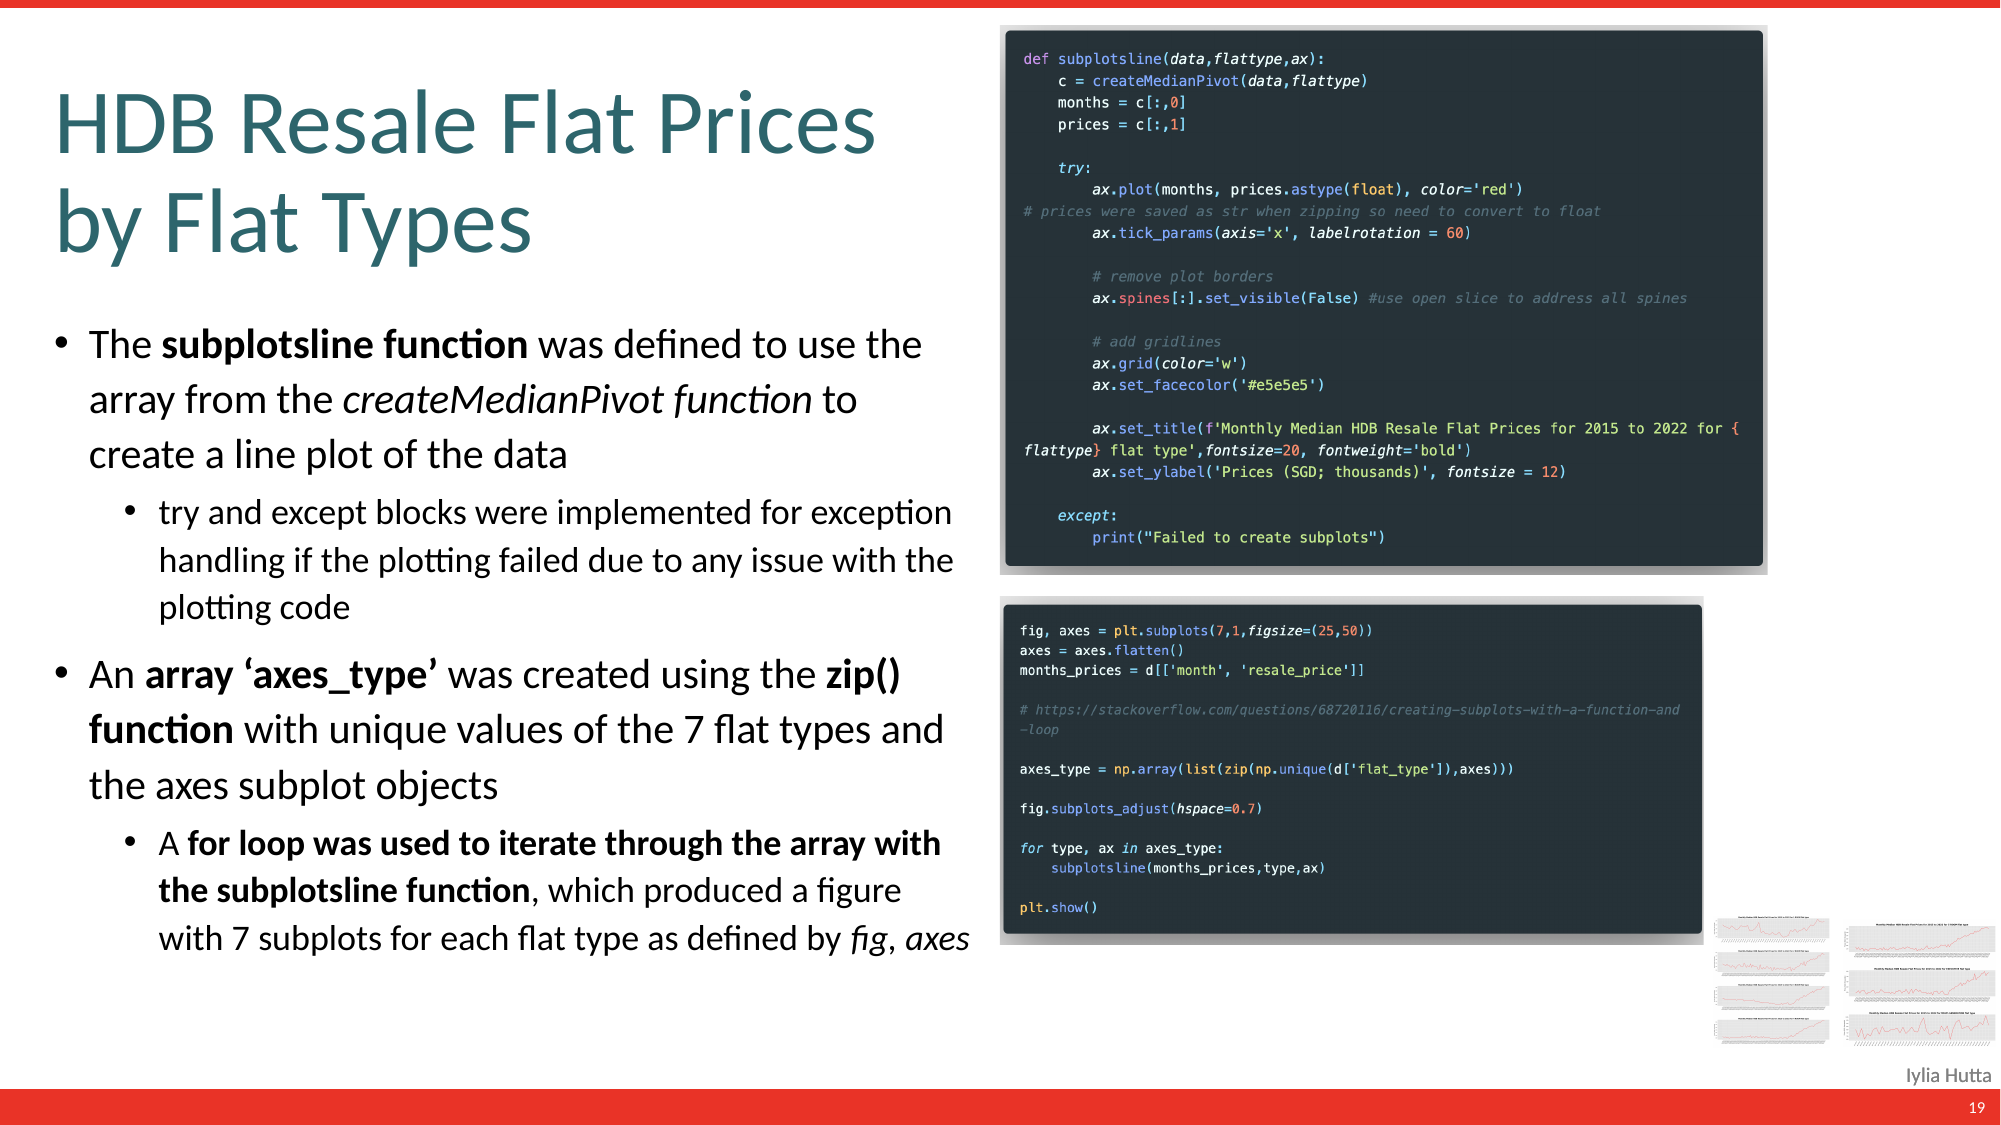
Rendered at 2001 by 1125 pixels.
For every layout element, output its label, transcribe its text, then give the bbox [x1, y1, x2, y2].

title HDB Resale Flat Prices by Flat Types [39, 64, 999, 282]
list The subplotsline function was defined to use the array from the createMedianPivot function to create a line plot of the data try and except blocks were implemented for exception handling if the plotting failed due to any issue with the plotting code An array ‘axes_type’ was created using the zip() function with unique values of the 7 flat types and the axes subplot objects A for loop was used to iterate through the array with the subplotsline function, which produced a figure with 7 subplots for each flat type as defined by fig, axes [39, 304, 987, 1018]
picture [1843, 918, 1996, 1047]
picture [999, 25, 1768, 575]
picture [999, 596, 1704, 945]
picture [1712, 916, 1830, 1048]
slide_number 19 [1616, 1089, 2000, 1125]
